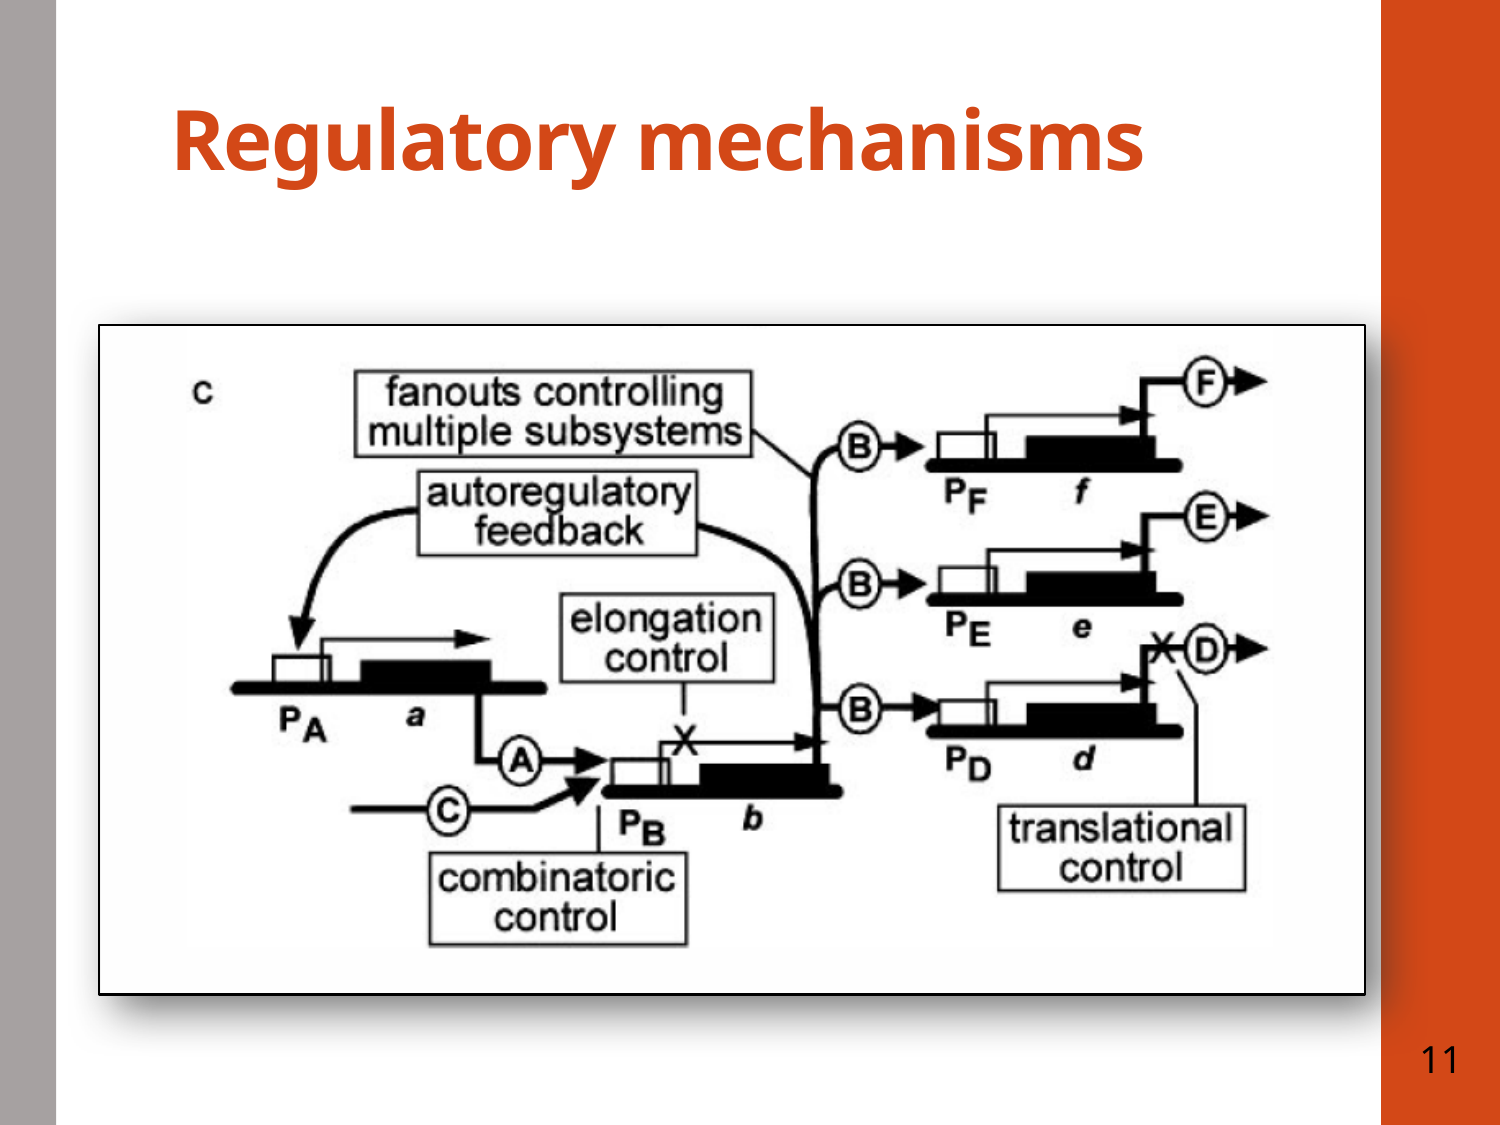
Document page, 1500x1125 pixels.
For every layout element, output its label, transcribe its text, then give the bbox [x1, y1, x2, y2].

slide_number 11 [1384, 1012, 1498, 1110]
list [100, 325, 1365, 994]
title Regulatory mechanisms [155, 59, 1270, 197]
